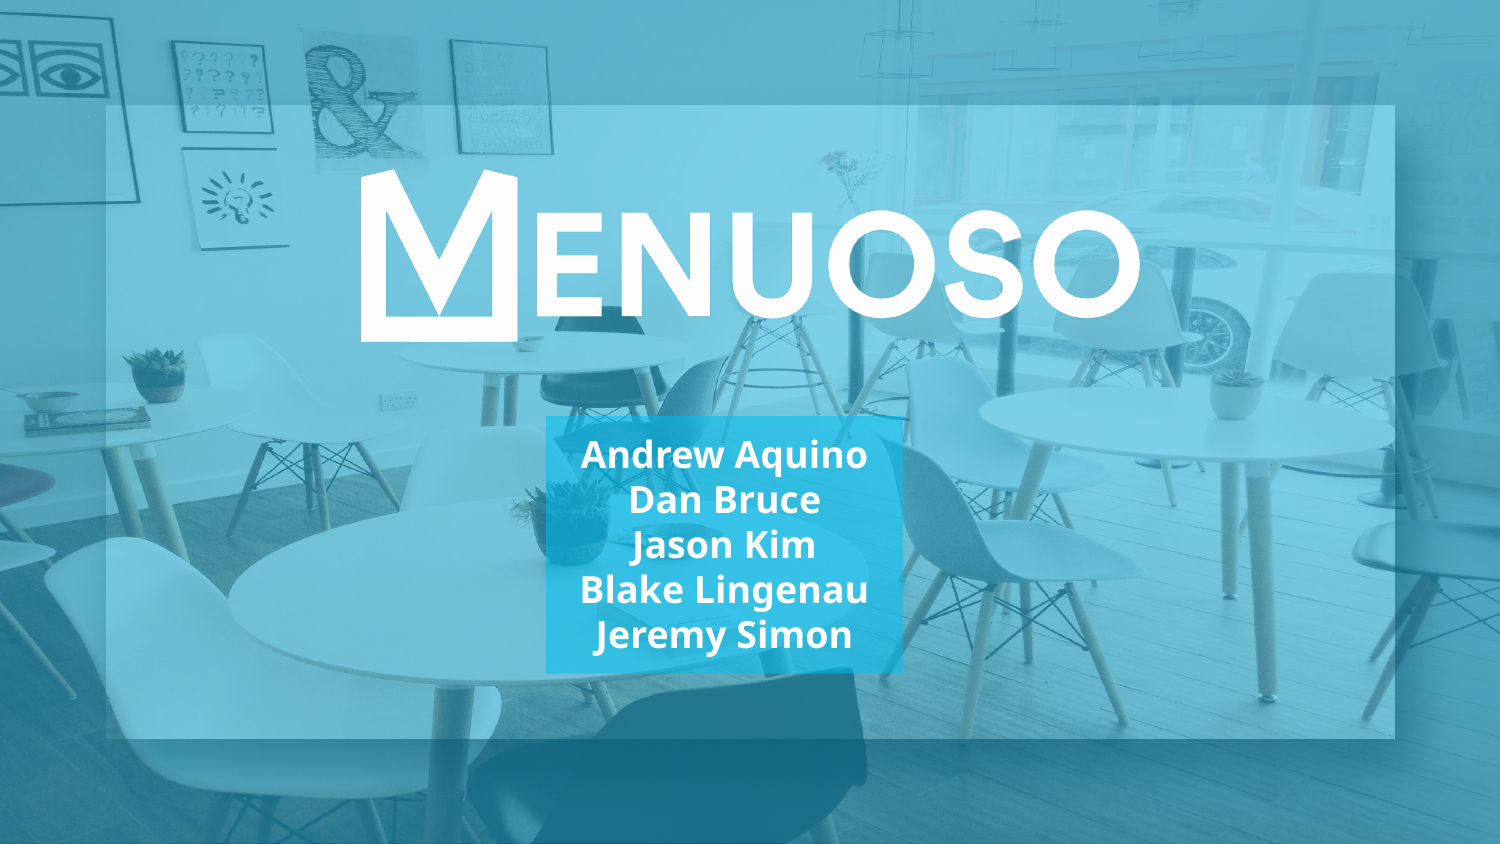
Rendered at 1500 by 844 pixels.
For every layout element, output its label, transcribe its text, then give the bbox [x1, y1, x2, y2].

text_box Andrew Aquino Dan Bruce Jason Kim Blake Lingenau Jeremy Simon [545, 416, 904, 674]
text_box [0, 0, 1500, 844]
picture [360, 168, 1140, 343]
